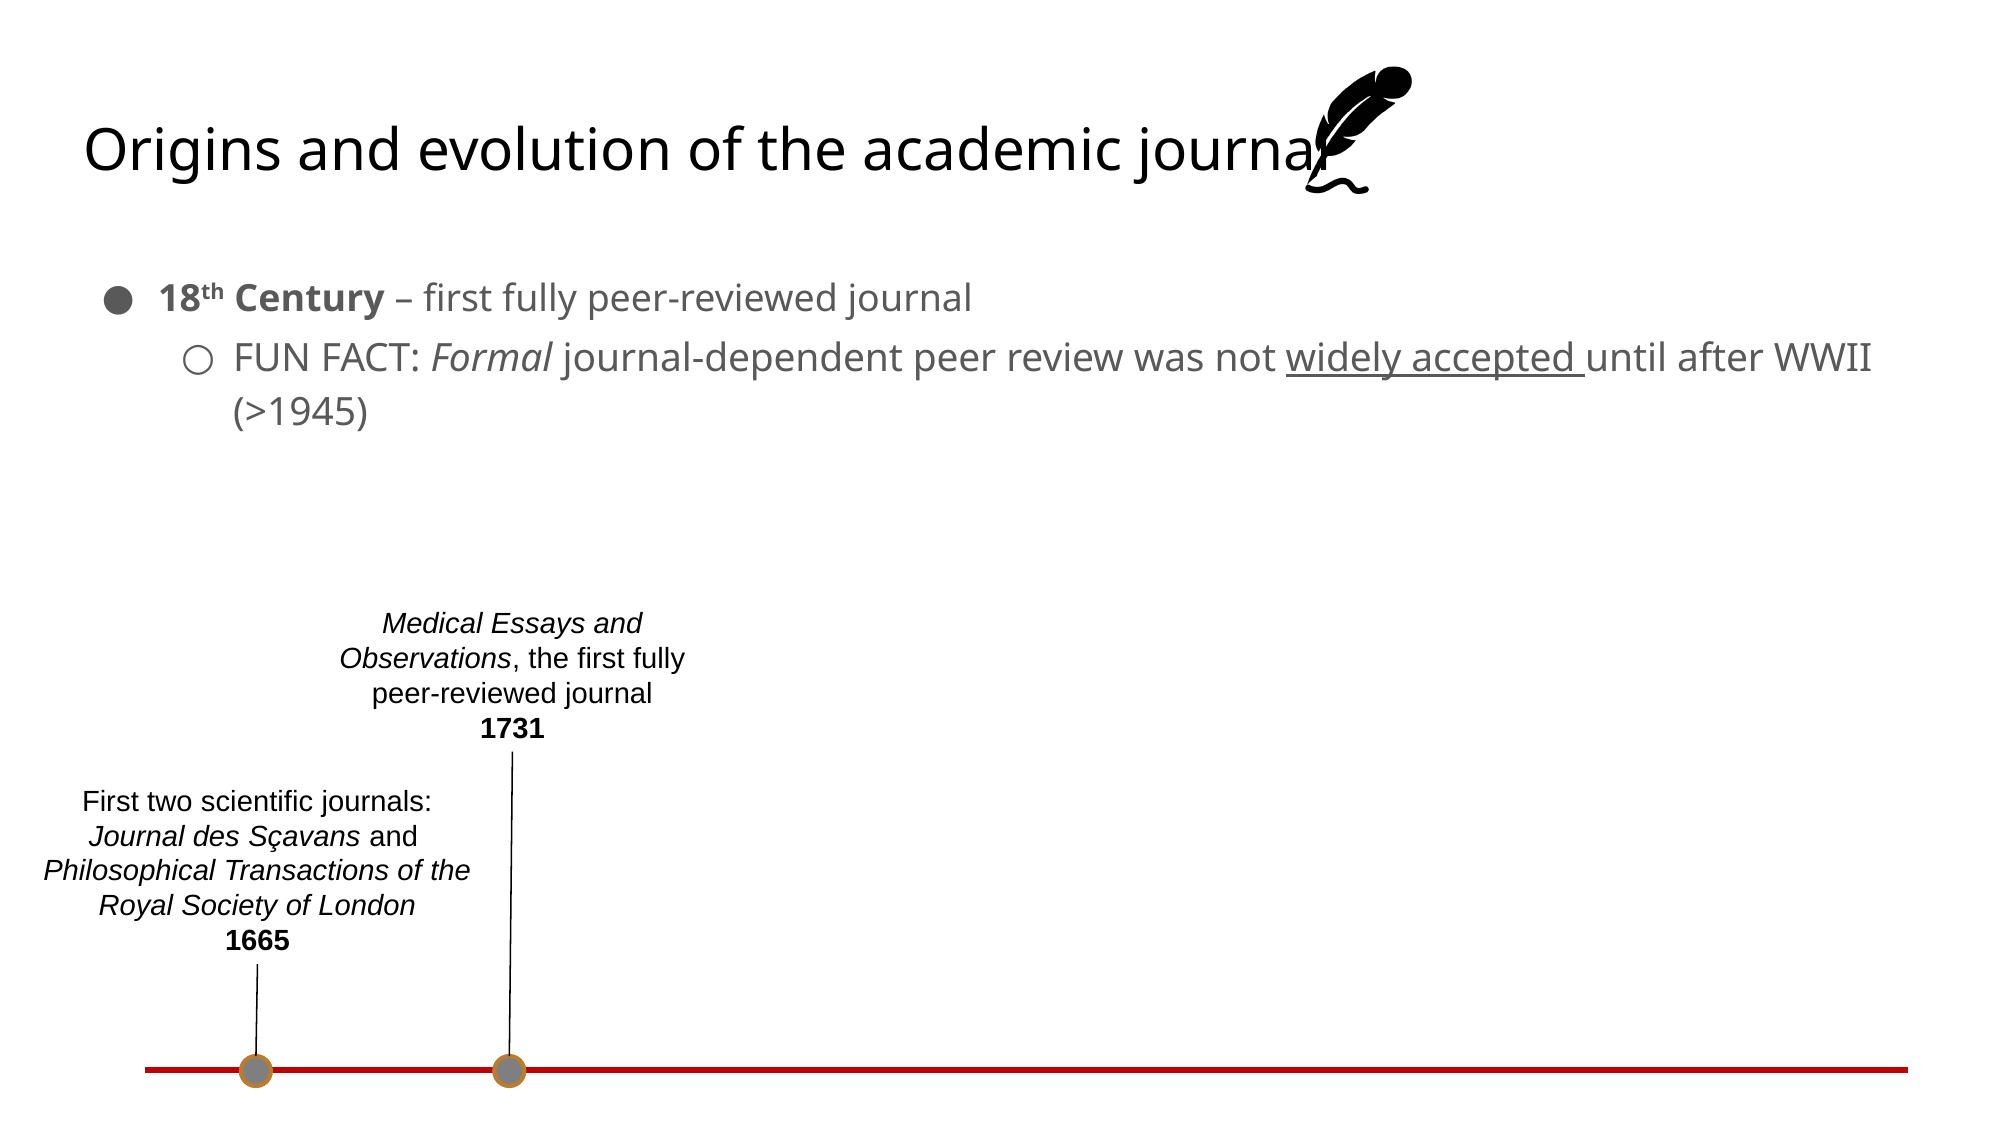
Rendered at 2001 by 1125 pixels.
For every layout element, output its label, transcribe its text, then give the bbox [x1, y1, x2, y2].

text_box First two scientific journals: Journal des Sçavans and Philosophical Transactions of the Royal Society of London 1665 [7, 774, 488, 965]
text_box Medical Essays and Observations, the first fully peer-reviewed journal 1731 [290, 596, 735, 752]
picture [1283, 54, 1434, 206]
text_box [240, 965, 272, 1087]
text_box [494, 753, 525, 1087]
list 18th Century – first fully peer-reviewed journal FUN FACT: Formal journal-dependent peer review was not widely accepted until after WWII (>1945) [68, 252, 1932, 1000]
title Origins and evolution of the academic journal [68, 97, 1932, 223]
